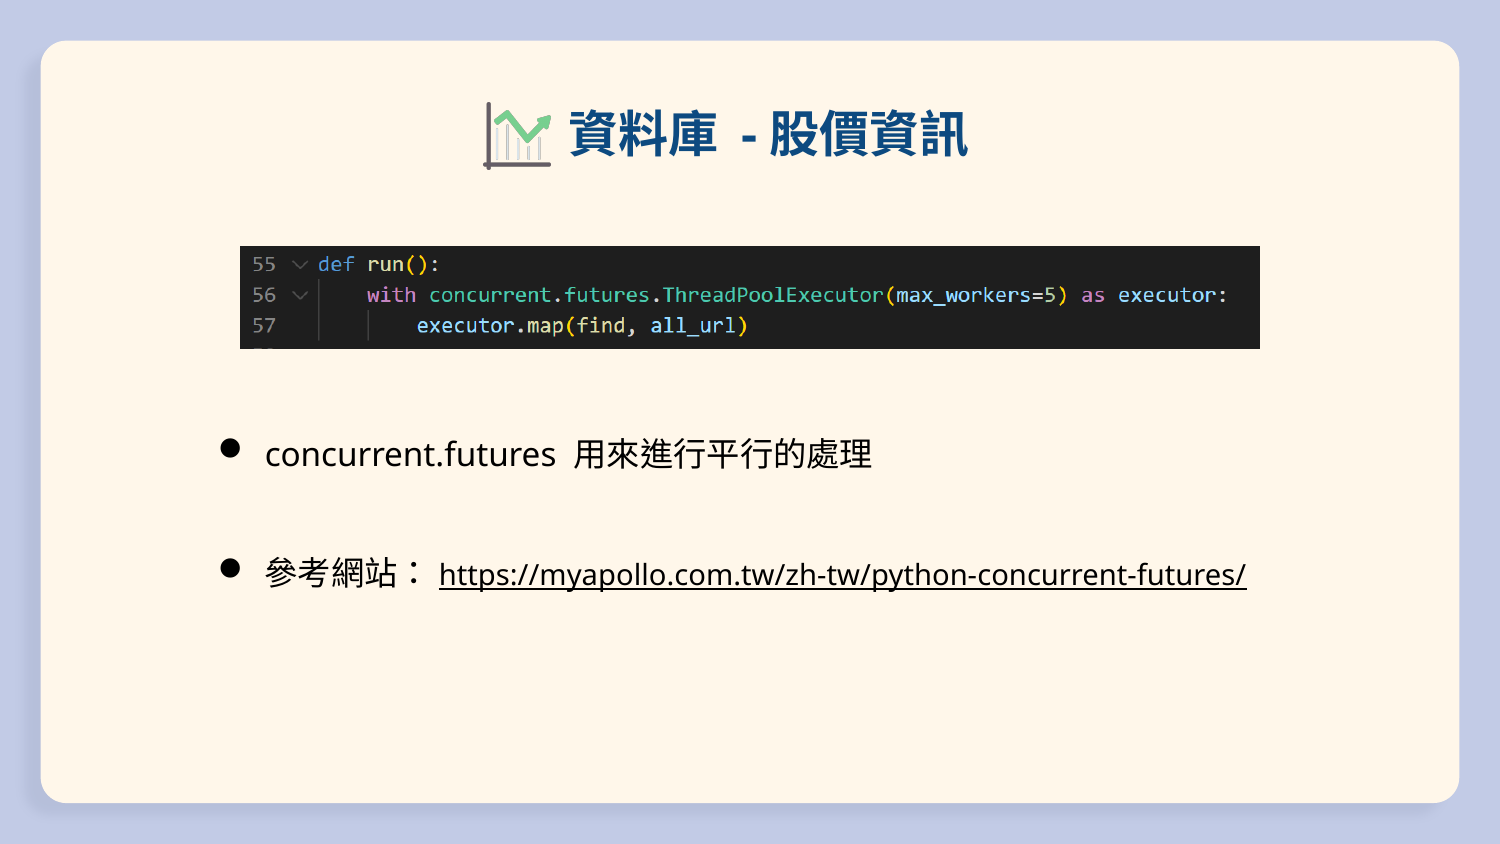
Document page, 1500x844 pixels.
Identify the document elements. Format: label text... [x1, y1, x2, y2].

title 資料庫 -股價資訊 [135, 68, 1402, 163]
text_box concurrent.futures 用來進行平行的處理 參考網站：https://myapollo.com.tw/zh-tw/python-concurrent-futures/ [203, 425, 1387, 600]
picture [240, 246, 1260, 349]
picture [483, 102, 551, 170]
